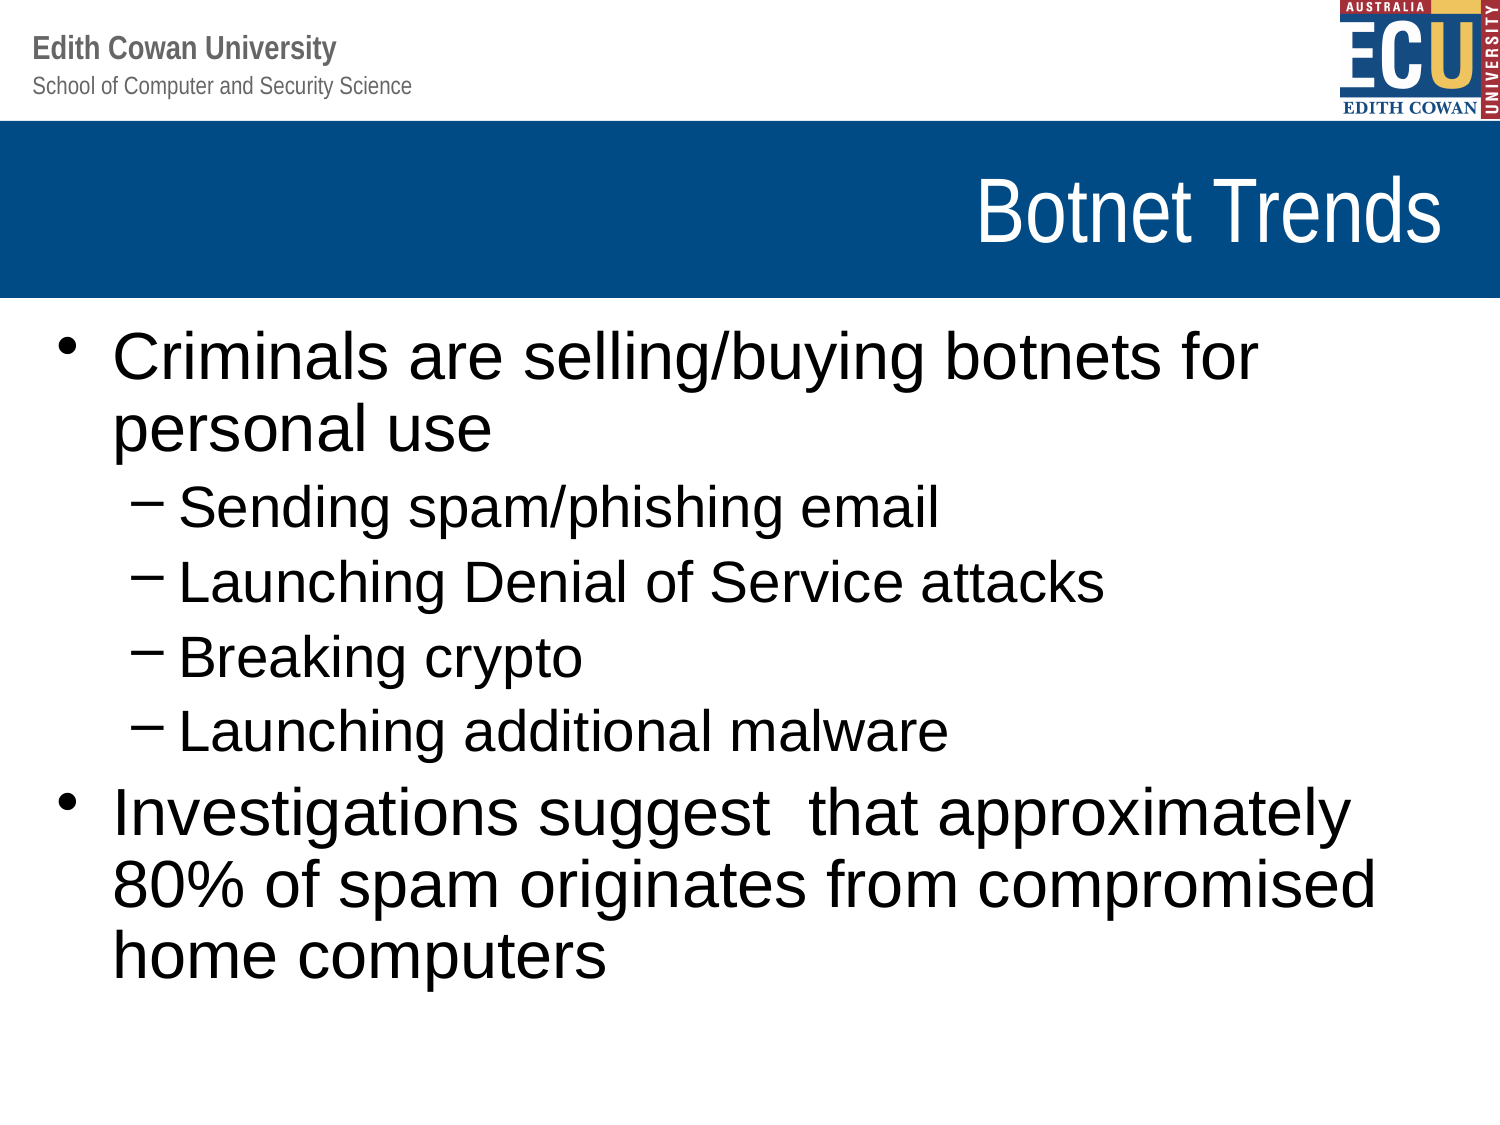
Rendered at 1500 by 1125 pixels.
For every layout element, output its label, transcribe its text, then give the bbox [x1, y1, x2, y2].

picture [1340, 0, 1500, 119]
title Botnet Trends [40, 123, 1460, 289]
list Criminals are selling/buying botnets for personal use Sending spam/phishing email Launching Denial of Service attacks Breaking crypto Launching additional malware Investigations suggest that approximately 80% of spam originates from compromised home computers [40, 314, 1460, 1083]
